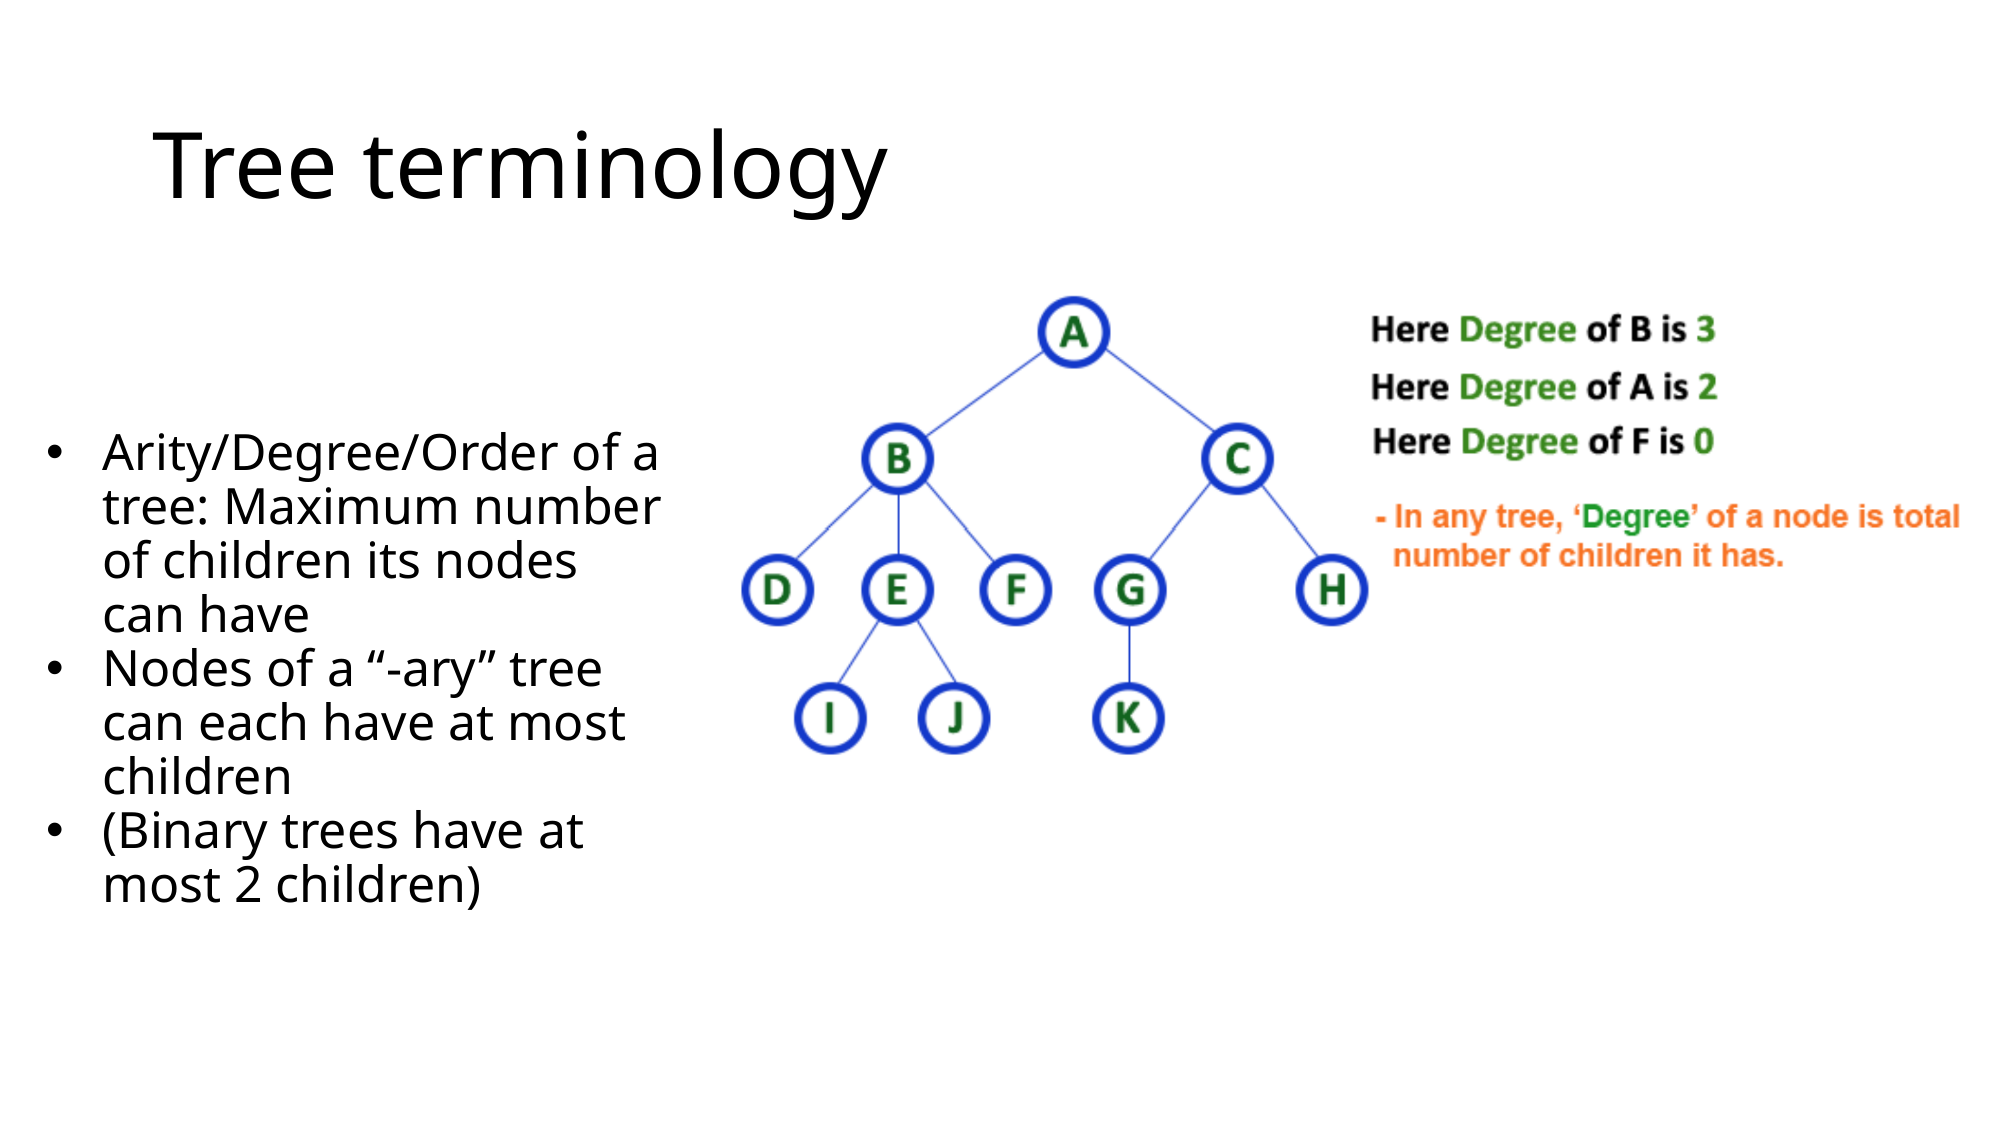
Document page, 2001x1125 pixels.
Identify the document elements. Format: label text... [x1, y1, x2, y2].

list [713, 277, 1969, 782]
title Tree terminology [137, 59, 1863, 278]
